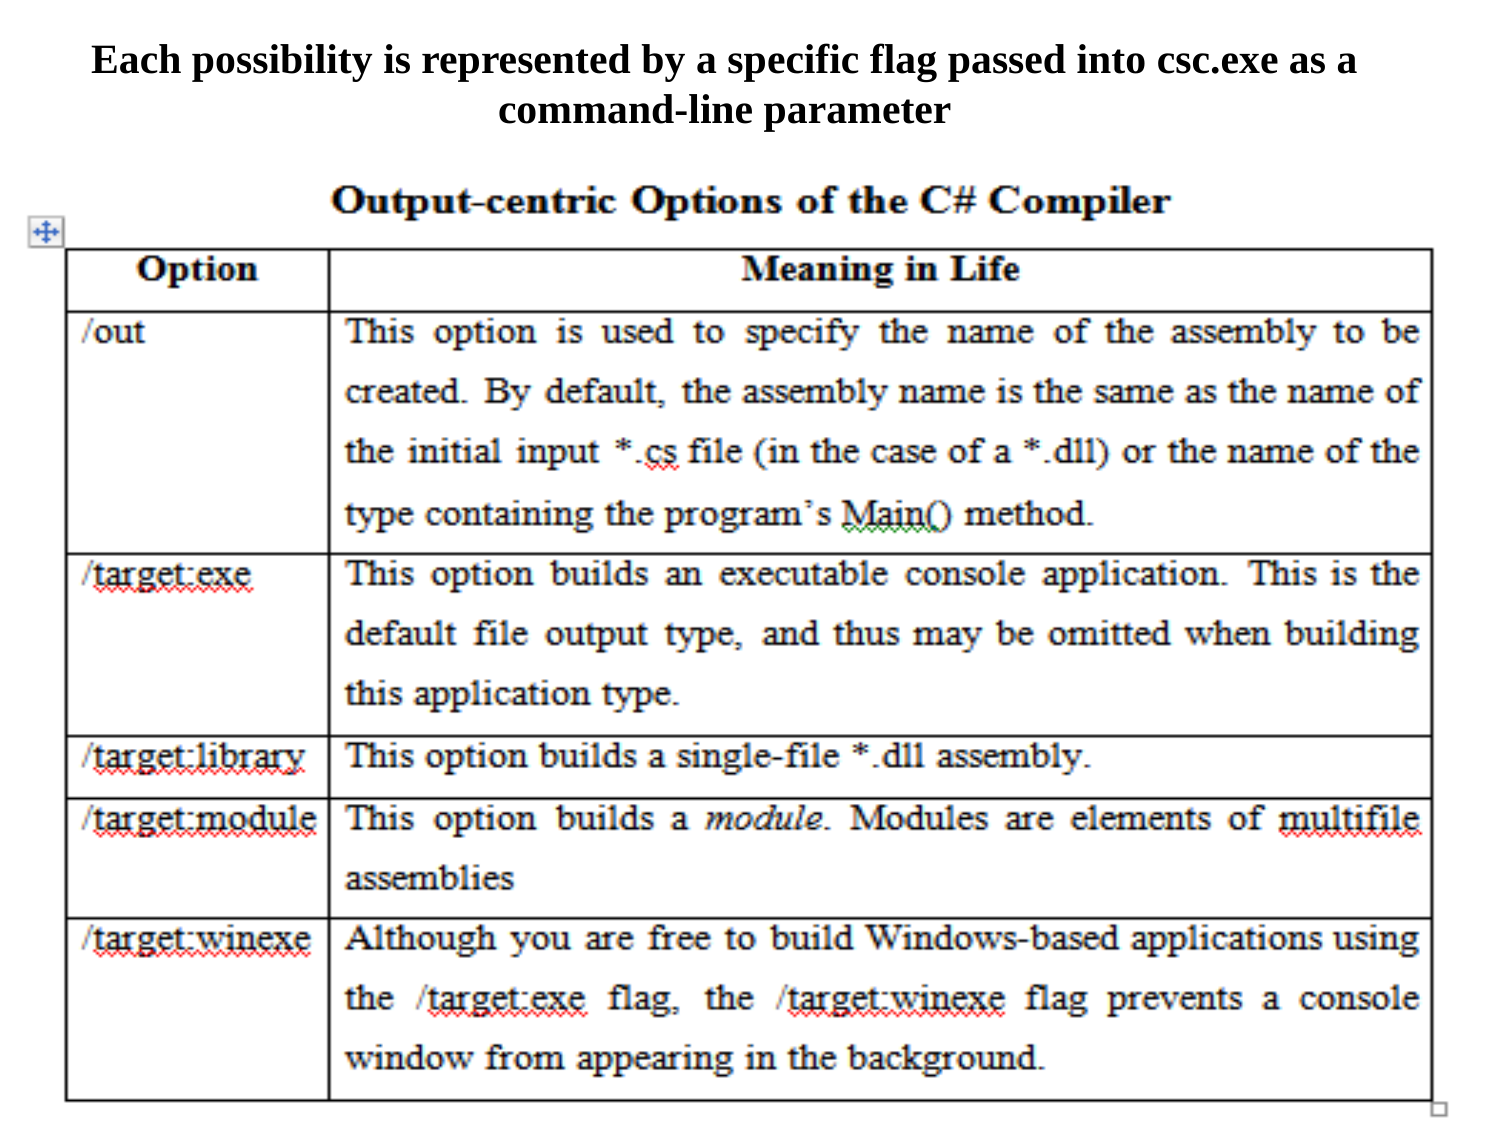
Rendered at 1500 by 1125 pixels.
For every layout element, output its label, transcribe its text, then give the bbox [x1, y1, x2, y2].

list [0, 149, 1500, 1125]
text_box Each possibility is represented by a specific flag passed into csc.exe as a command-line parameter [0, 24, 1450, 140]
